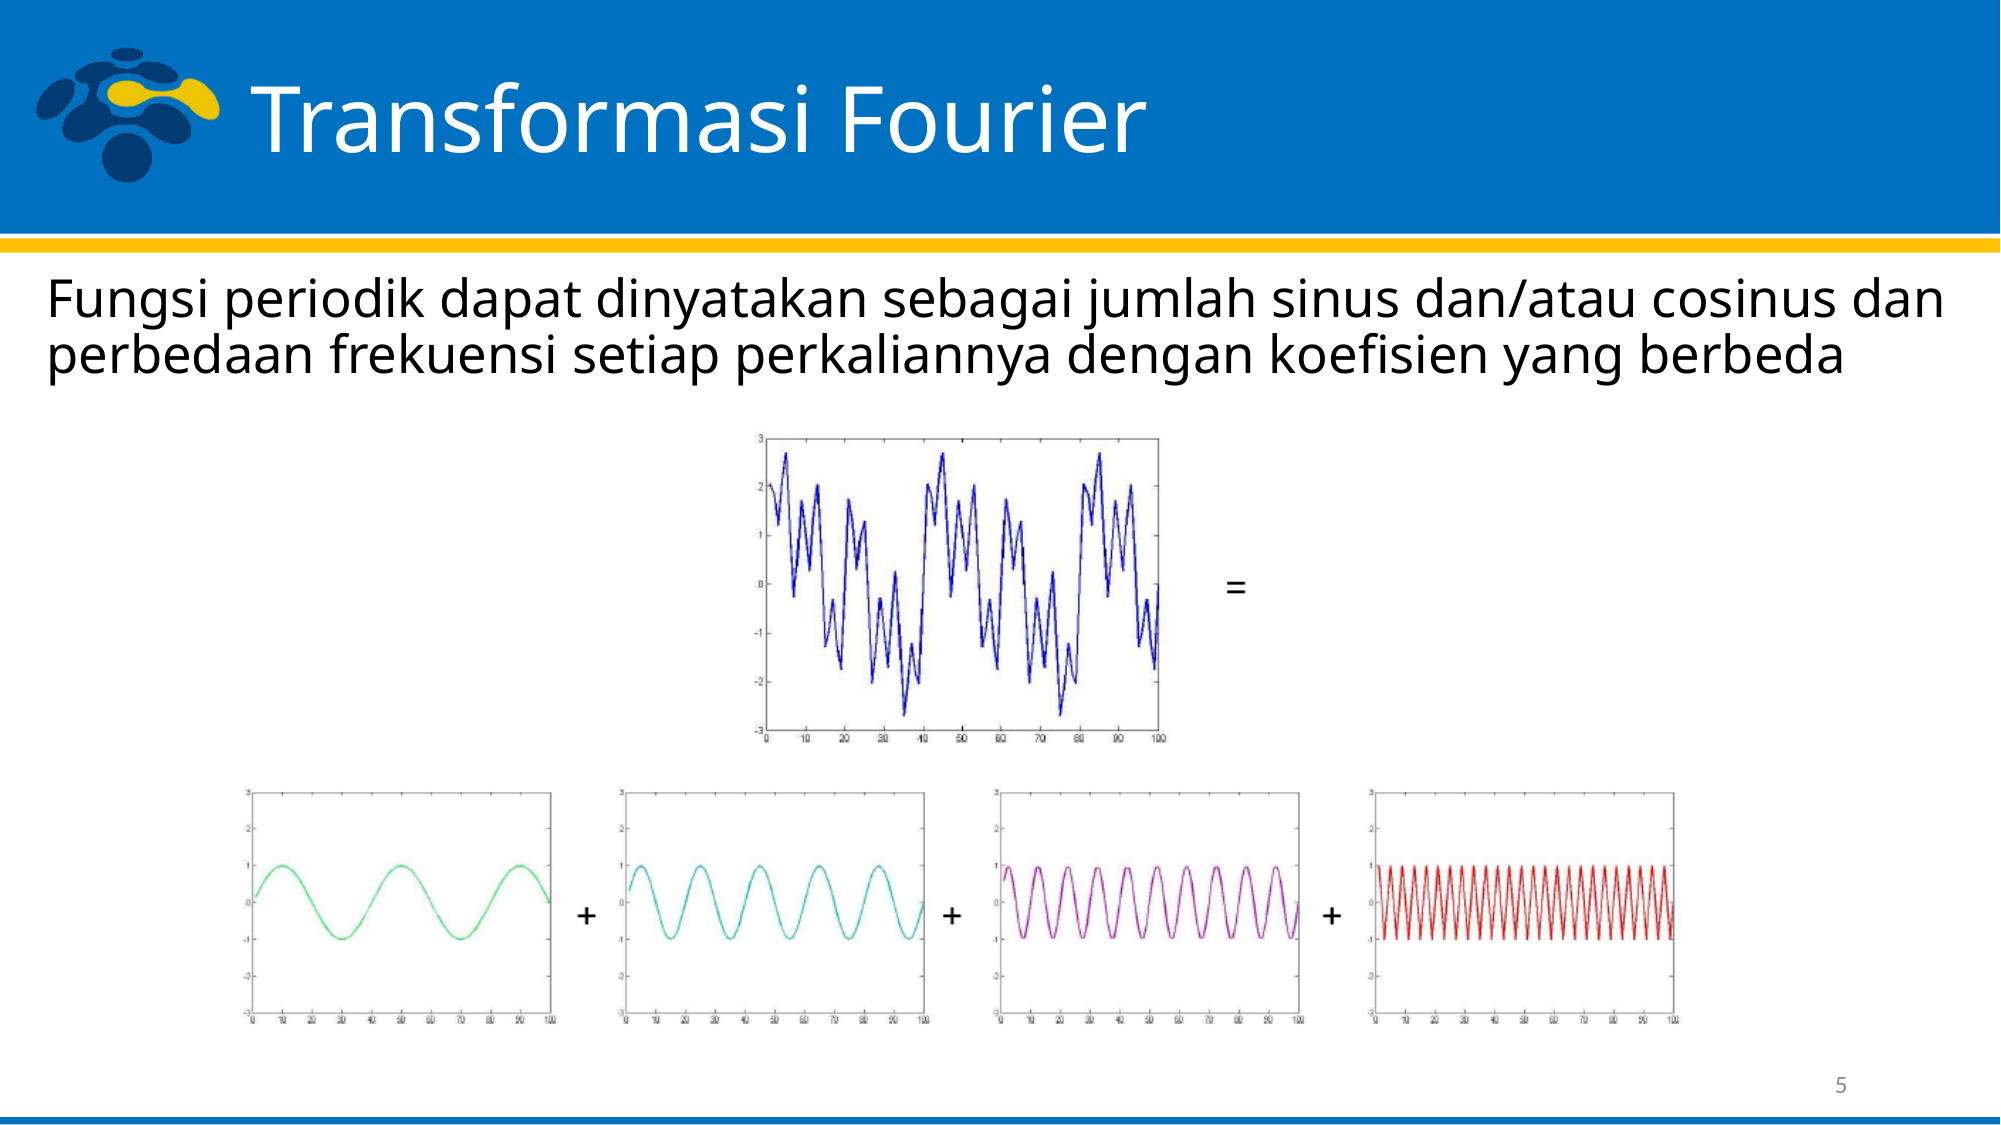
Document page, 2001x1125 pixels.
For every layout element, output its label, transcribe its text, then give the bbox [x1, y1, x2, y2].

title Transformasi Fourier [235, 26, 1926, 219]
list Fungsi periodik dapat dinyatakan sebagai jumlah sinus dan/atau cosinus dan perbedaan frekuensi setiap perkaliannya dengan koefisien yang berbeda [31, 264, 2000, 406]
picture [235, 430, 1686, 1034]
slide_number 5 [1412, 1053, 1863, 1114]
picture [32, 42, 222, 187]
